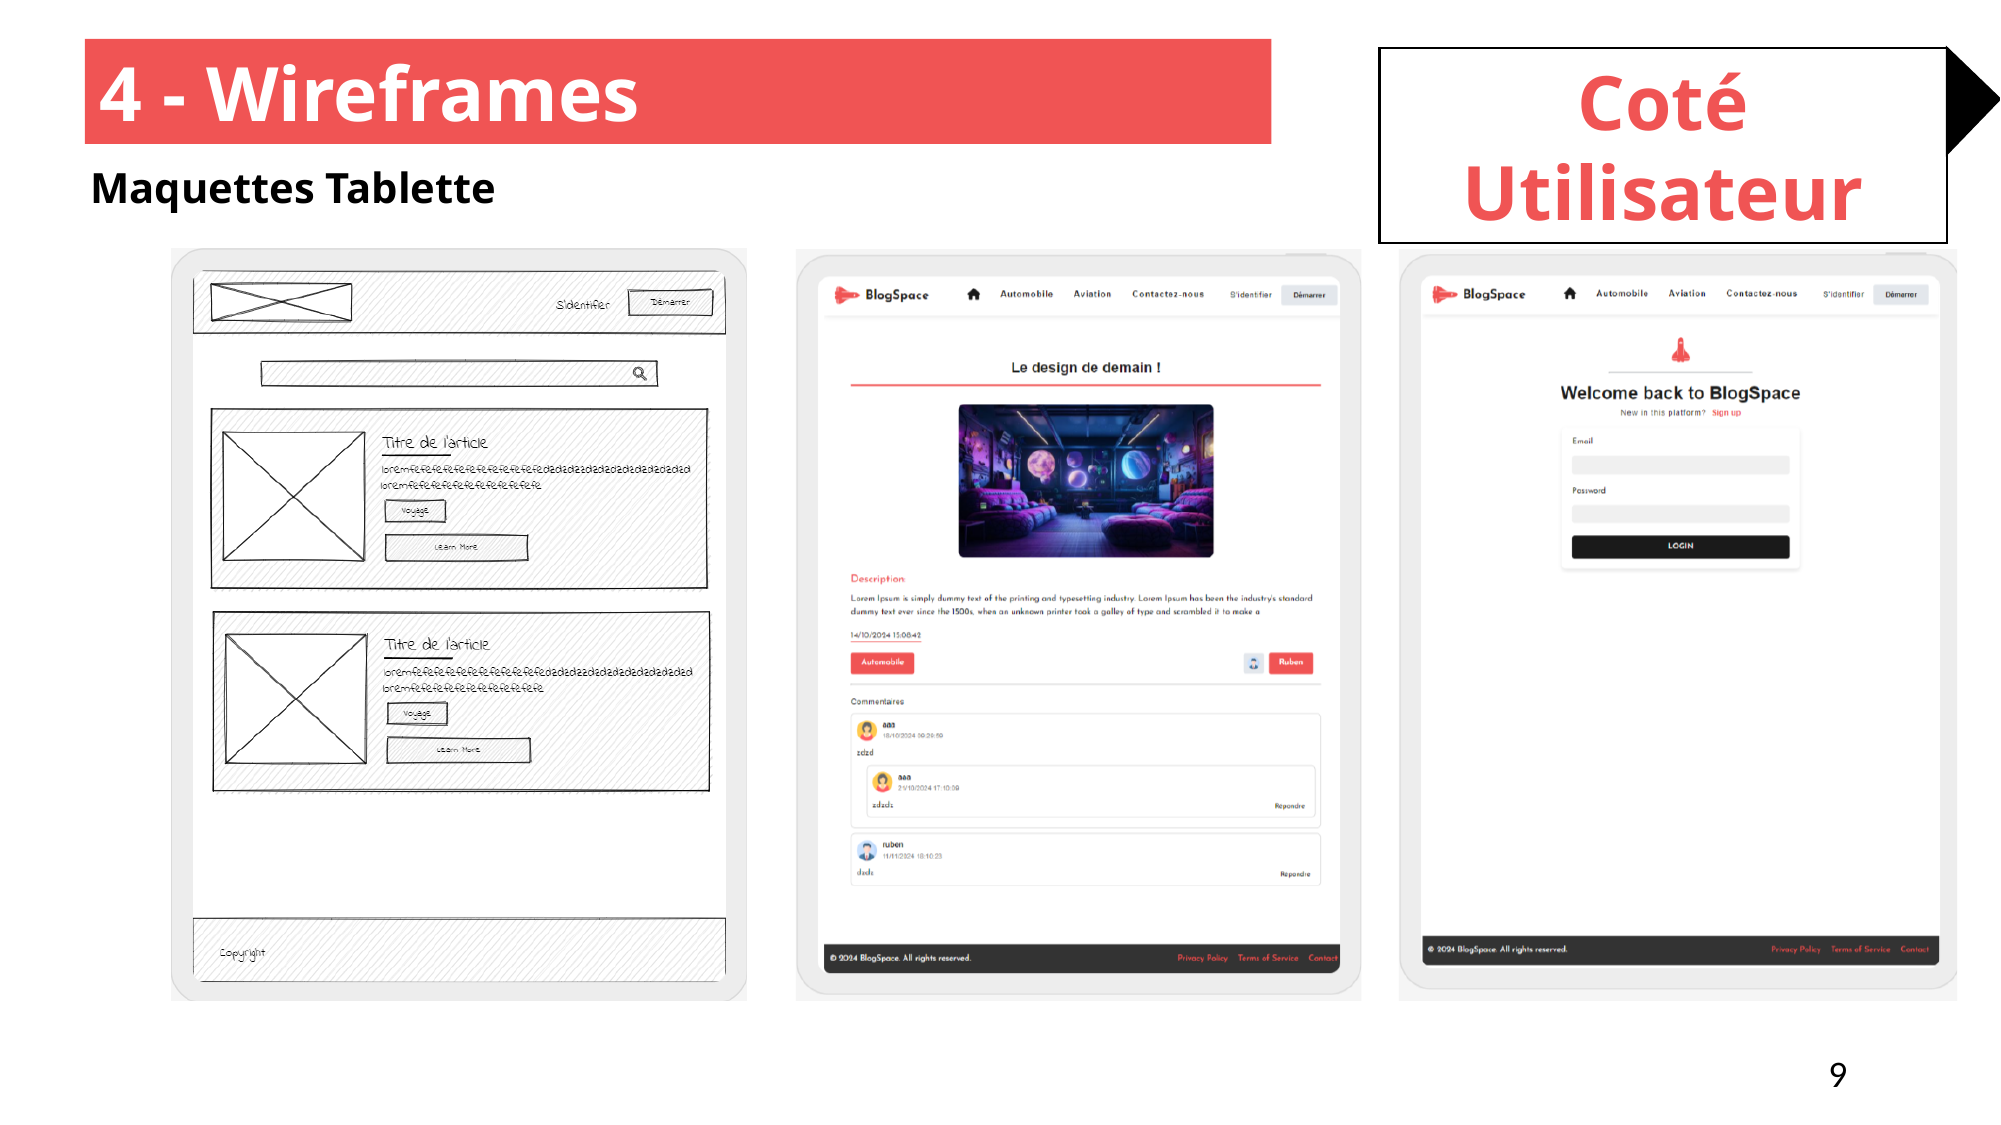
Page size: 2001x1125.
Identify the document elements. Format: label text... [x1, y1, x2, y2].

picture [795, 249, 1362, 1001]
picture [171, 248, 747, 1001]
text_box [1946, 47, 2000, 154]
text_box Maquettes Tablette [75, 153, 517, 219]
text_box Coté Utilisateur [1379, 47, 1947, 243]
text_box 4 - Wireframes [84, 38, 1272, 144]
picture [1398, 249, 1958, 1001]
text_box 9 [1412, 1042, 1863, 1103]
